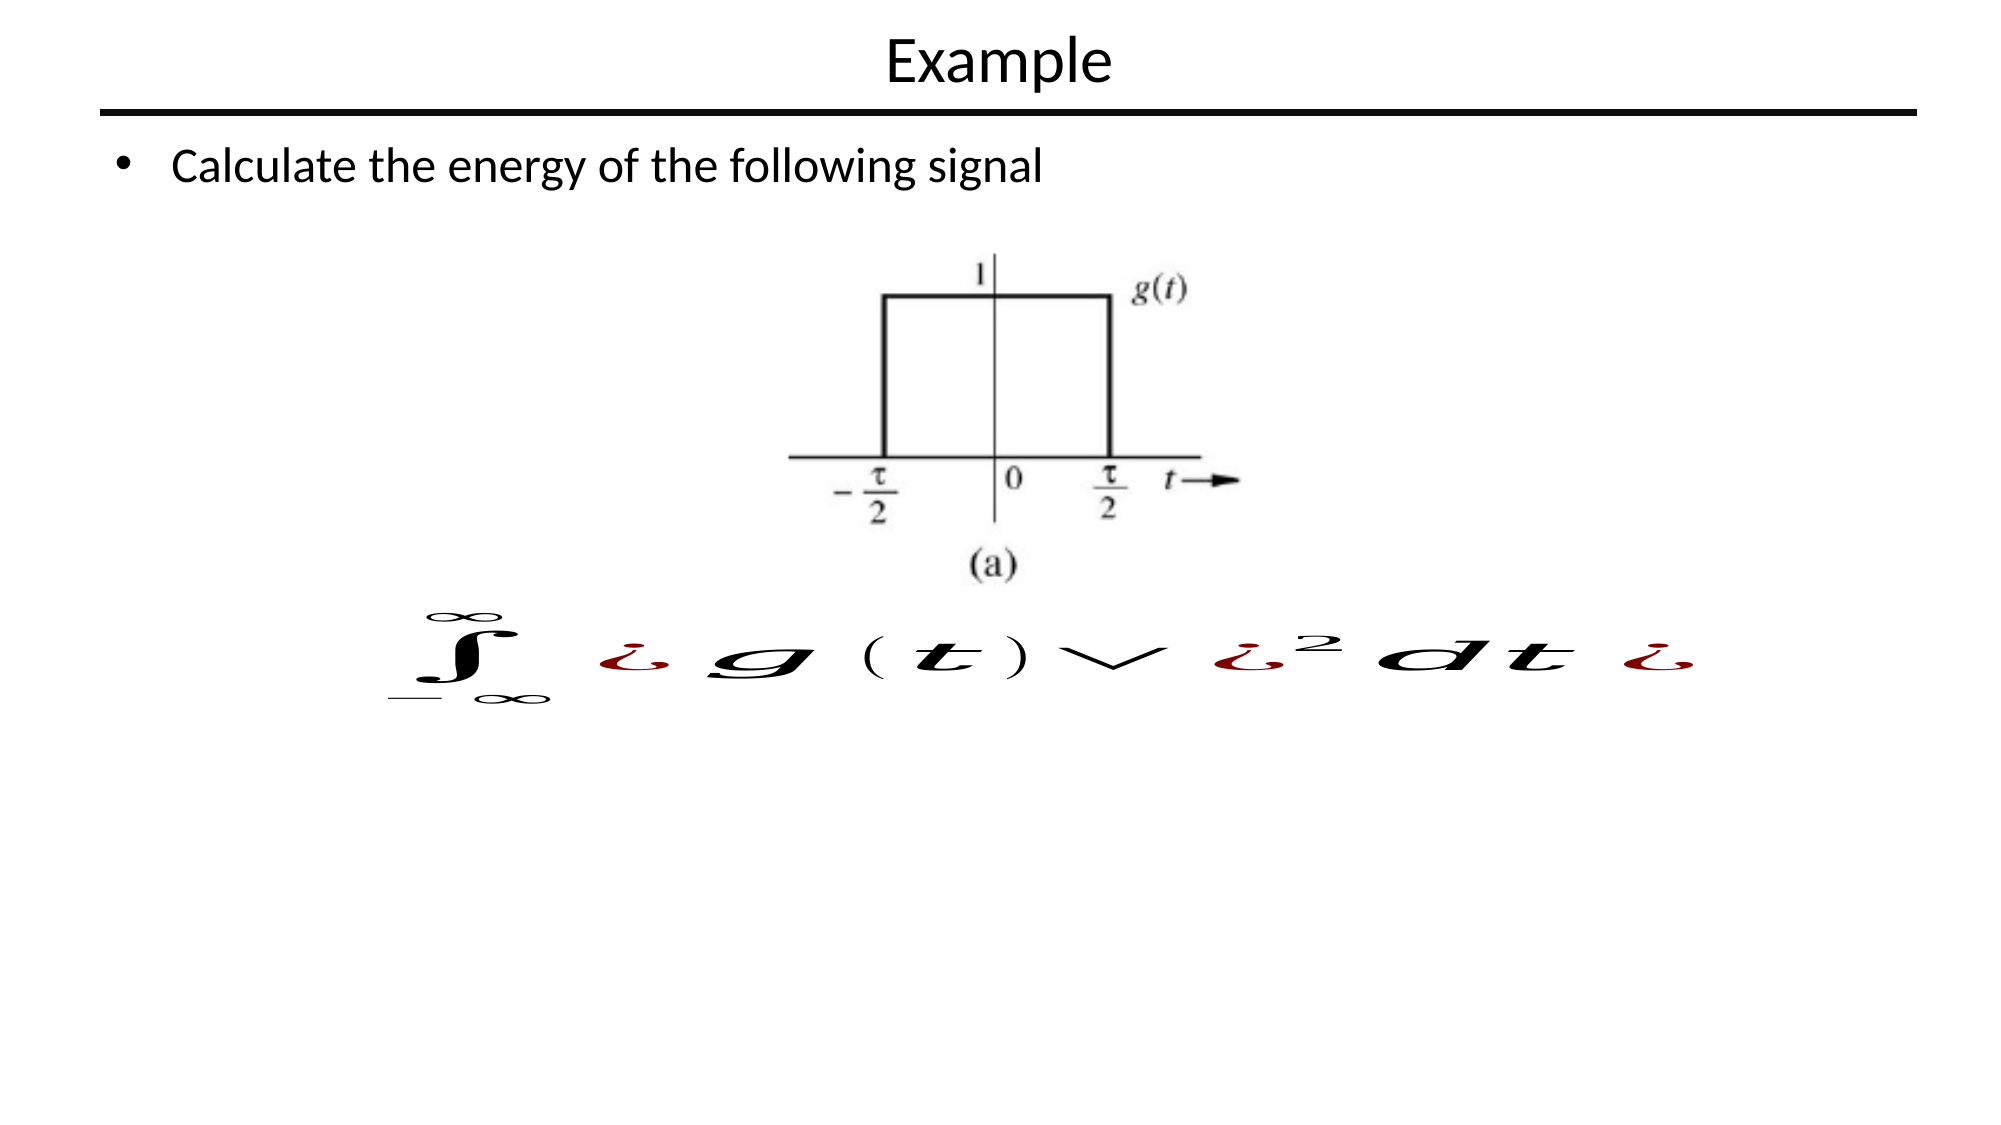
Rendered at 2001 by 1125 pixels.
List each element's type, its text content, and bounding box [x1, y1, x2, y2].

picture [727, 212, 1338, 651]
title Example [99, 0, 1900, 113]
list Calculate the energy of the following signal [99, 125, 1900, 1038]
